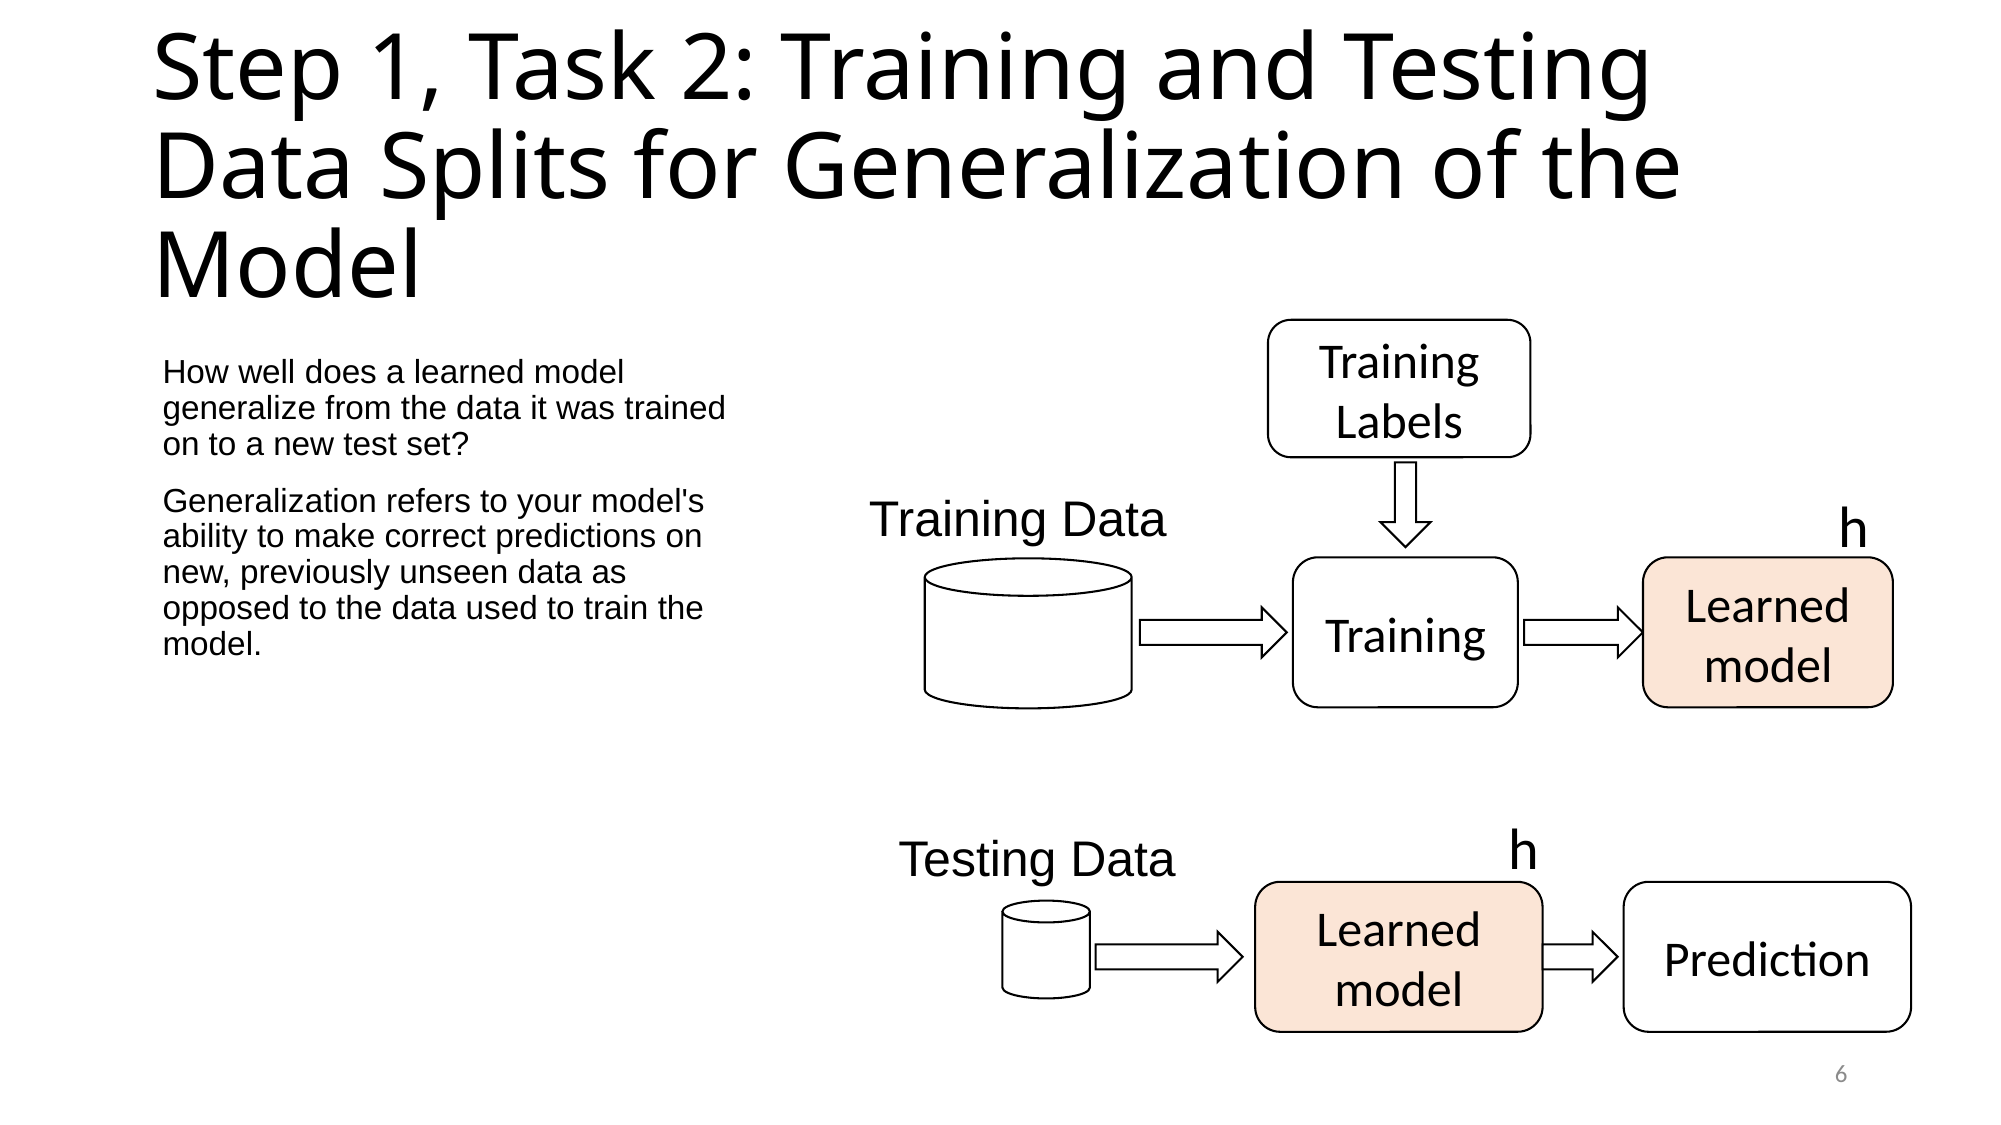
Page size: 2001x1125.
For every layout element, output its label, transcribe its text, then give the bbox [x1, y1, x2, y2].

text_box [881, 803, 1912, 1032]
slide_number 6 [1412, 1042, 1863, 1103]
title Step 1, Task 2: Training and Testing Data Splits for Generalization of the Model [137, 59, 1863, 278]
list How well does a learned model generalize from the data it was trained on to a new test set? Generalization refers to your model's ability to make correct predictions on new, previously unseen data as opposed to the data used to train the model. [147, 347, 778, 1087]
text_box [852, 319, 1893, 709]
